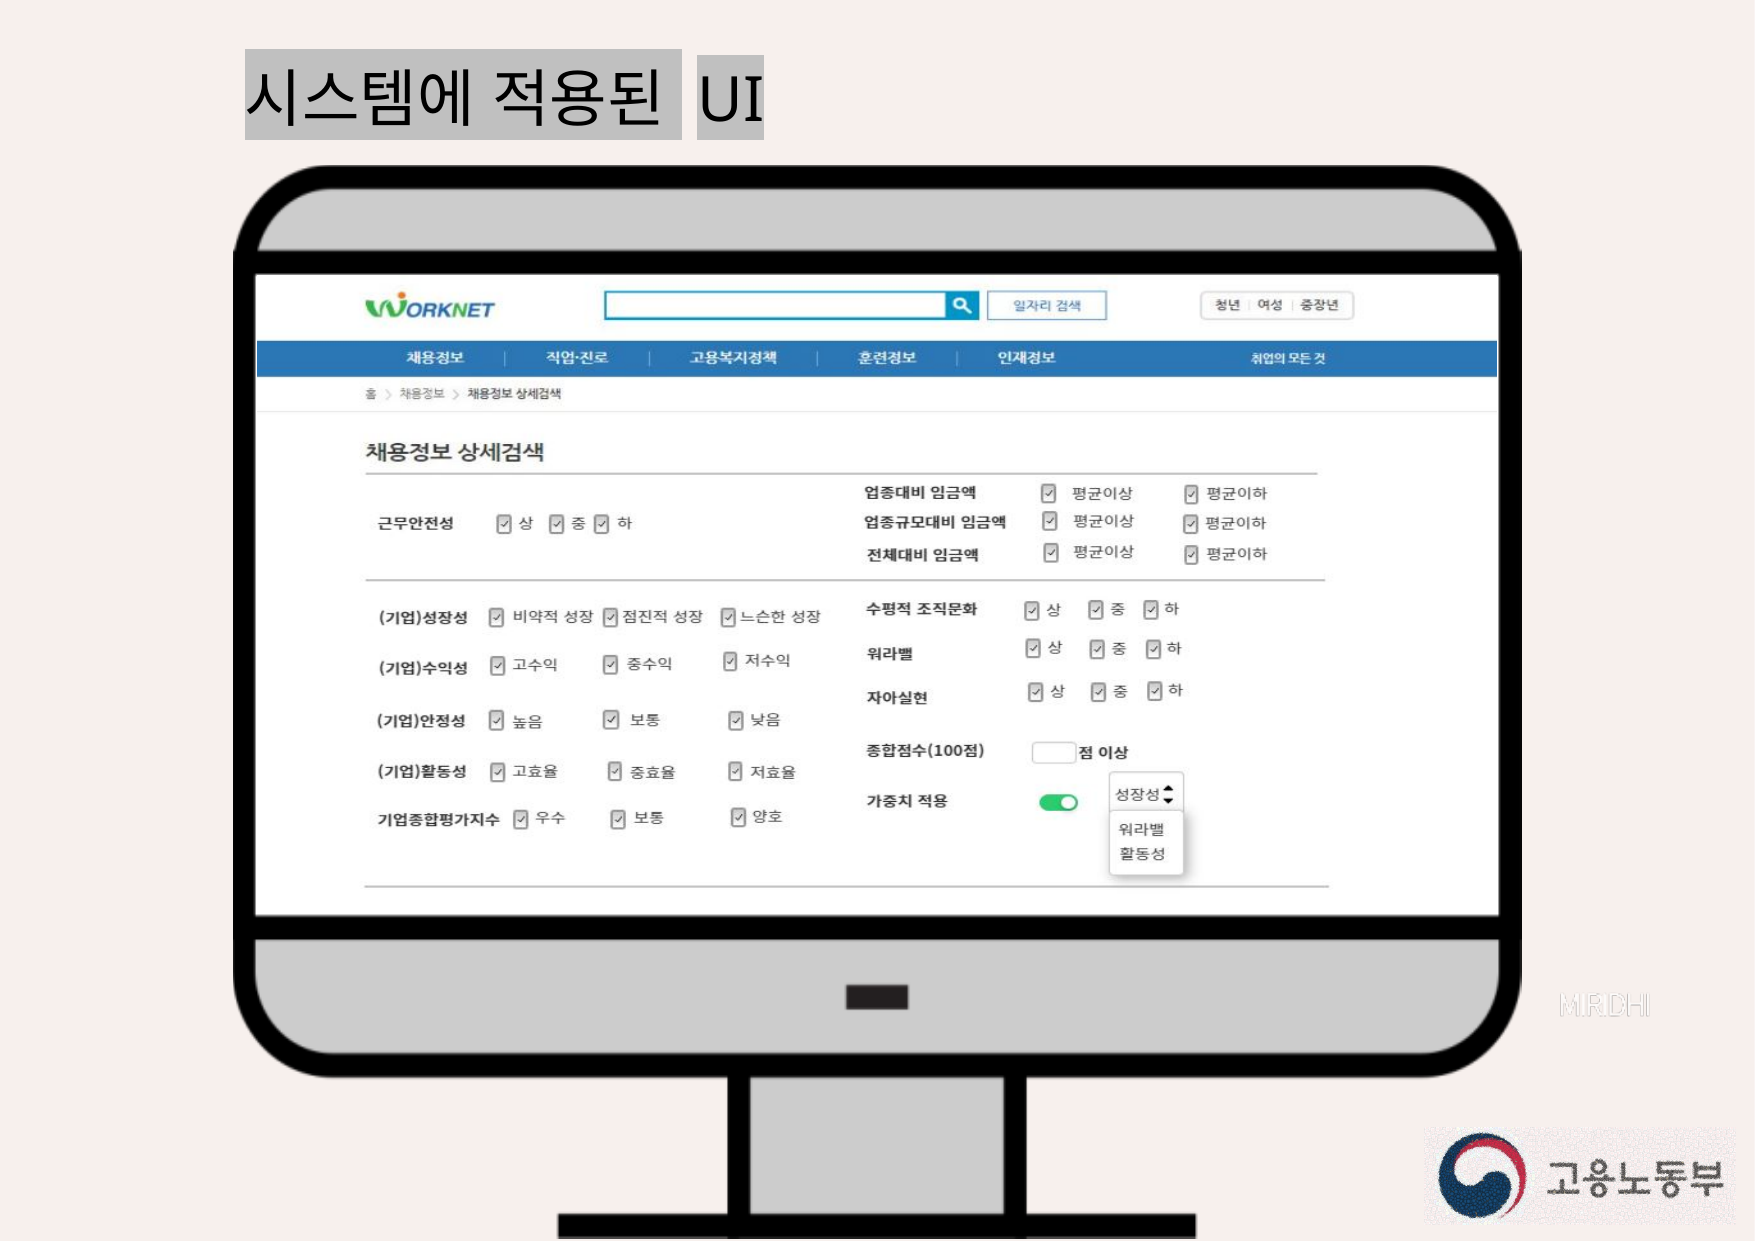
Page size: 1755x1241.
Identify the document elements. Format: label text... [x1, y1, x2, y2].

picture [257, 274, 1497, 913]
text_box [233, 165, 1522, 1239]
text_box 시스템에 적용된 UI [230, 51, 1755, 142]
picture [1522, 1127, 1736, 1225]
picture [1522, 976, 1664, 1043]
